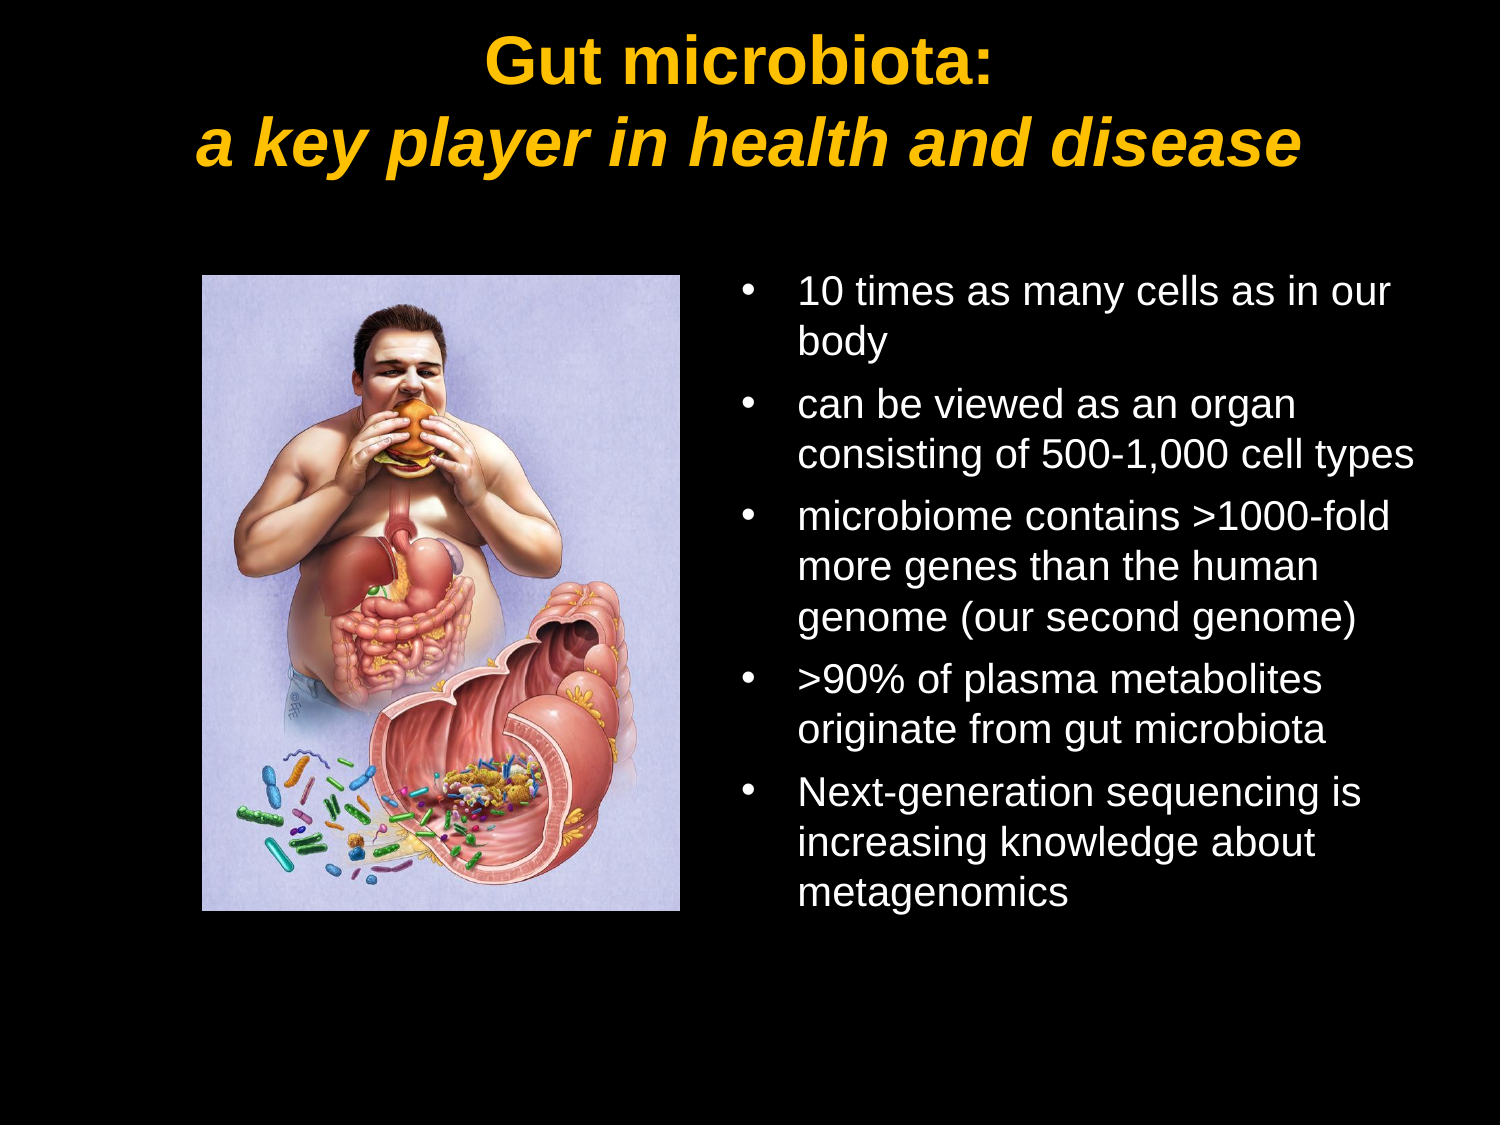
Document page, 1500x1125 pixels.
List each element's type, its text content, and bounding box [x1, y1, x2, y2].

picture [202, 275, 680, 912]
text_box Gut microbiota: a key player in health and disease [0, 8, 1500, 189]
text_box 10 times as many cells as in our body can be viewed as an organ consisting of 500-1,000 cell types microbiome contains >1000-fold more genes than the human genome (our second genome) >90% of plasma metabolites originate from gut microbiota Next-generation sequencing is increasing knowledge about metagenomics [726, 256, 1436, 922]
